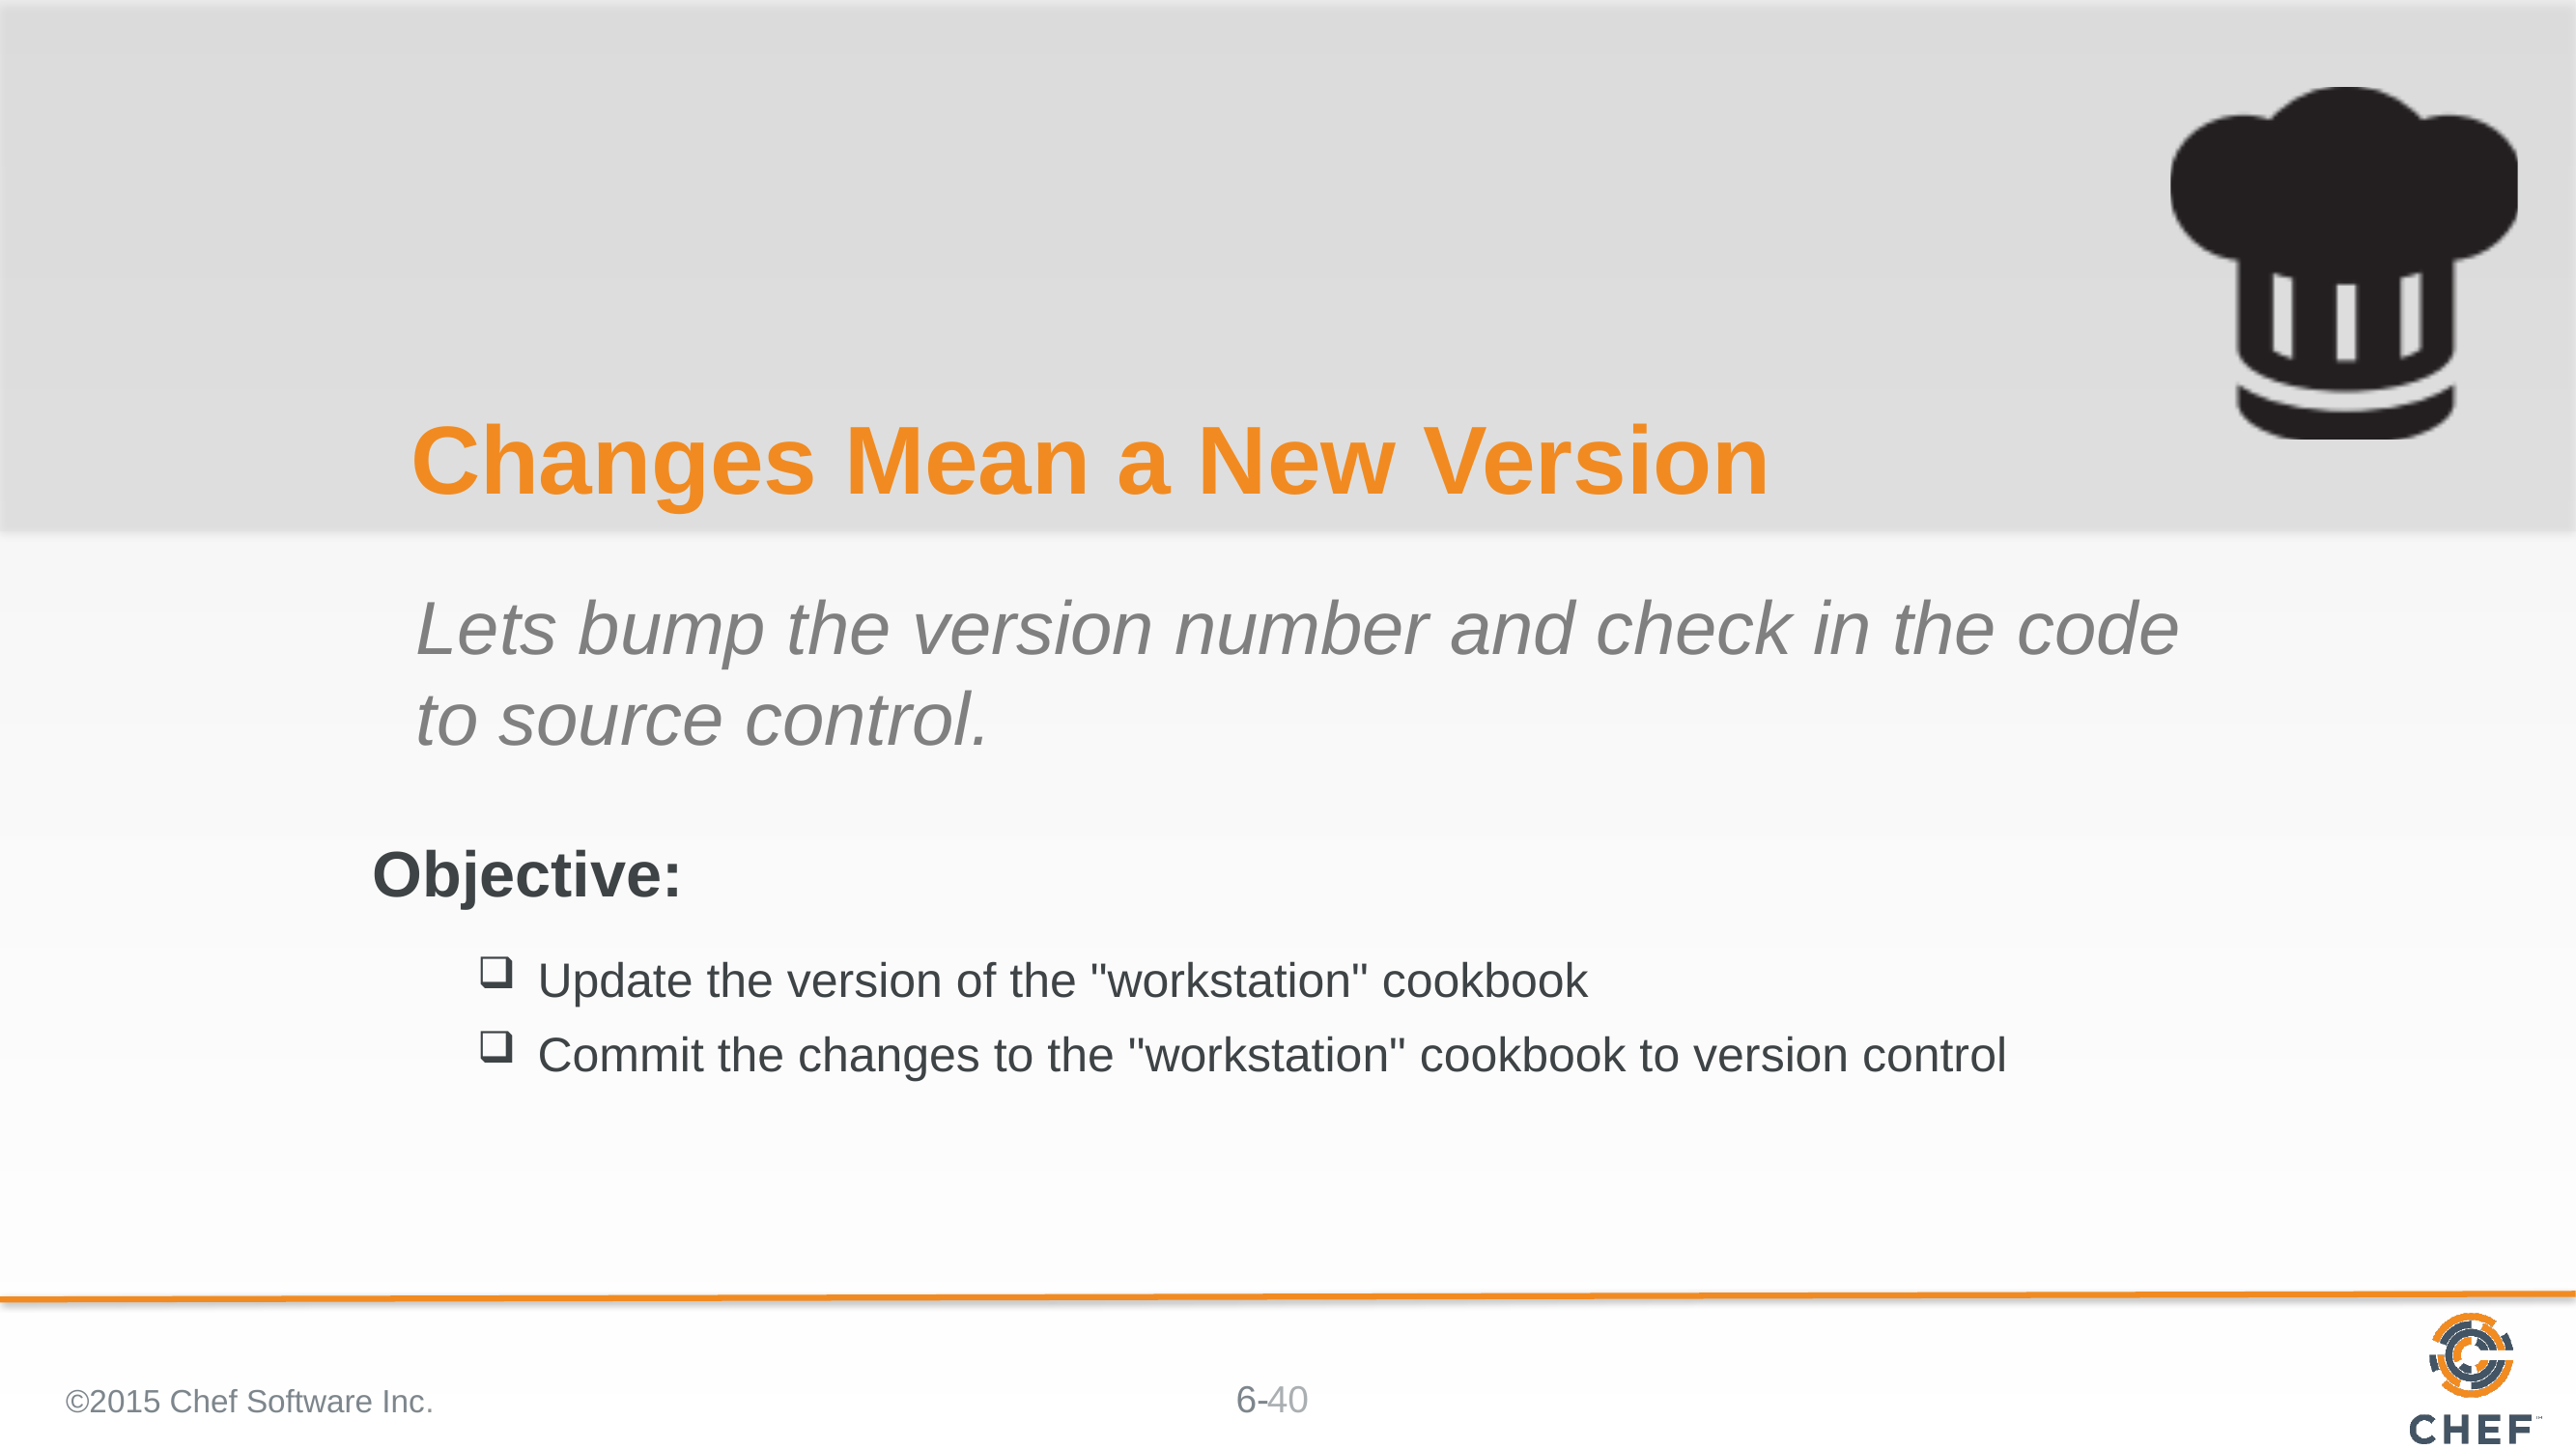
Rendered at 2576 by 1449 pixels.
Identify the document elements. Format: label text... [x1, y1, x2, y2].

picture [2399, 1297, 2550, 1449]
list Update the version of the "workstation" cookbook Commit the changes to the "workstation" cookbook to version control [477, 949, 2271, 1243]
list Lets bump the version number and check in the code to source control. [396, 549, 2191, 791]
title Changes Mean a New Version [396, 395, 2135, 531]
slide_number 40 [998, 1359, 1578, 1437]
footer ©2015 Chef Software Inc. [51, 1359, 952, 1440]
